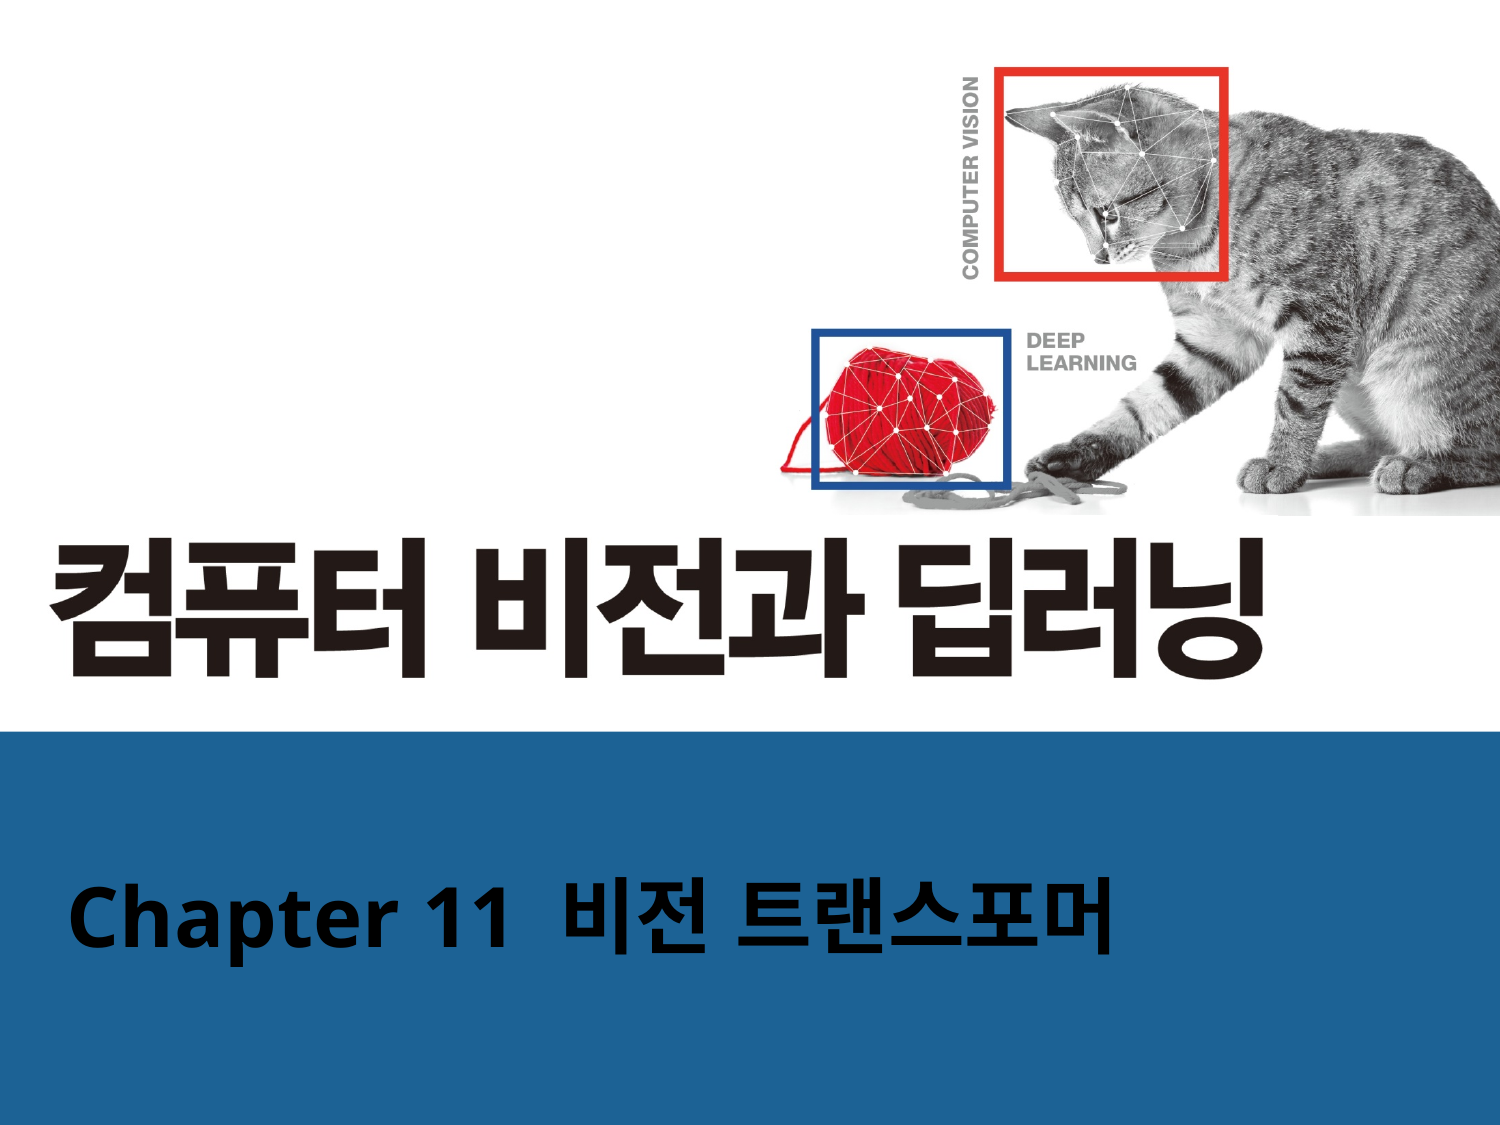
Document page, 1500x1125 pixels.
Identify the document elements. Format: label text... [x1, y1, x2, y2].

picture [41, 54, 1500, 693]
title Chapter 11 비전 트랜스포머 [51, 804, 1402, 1024]
